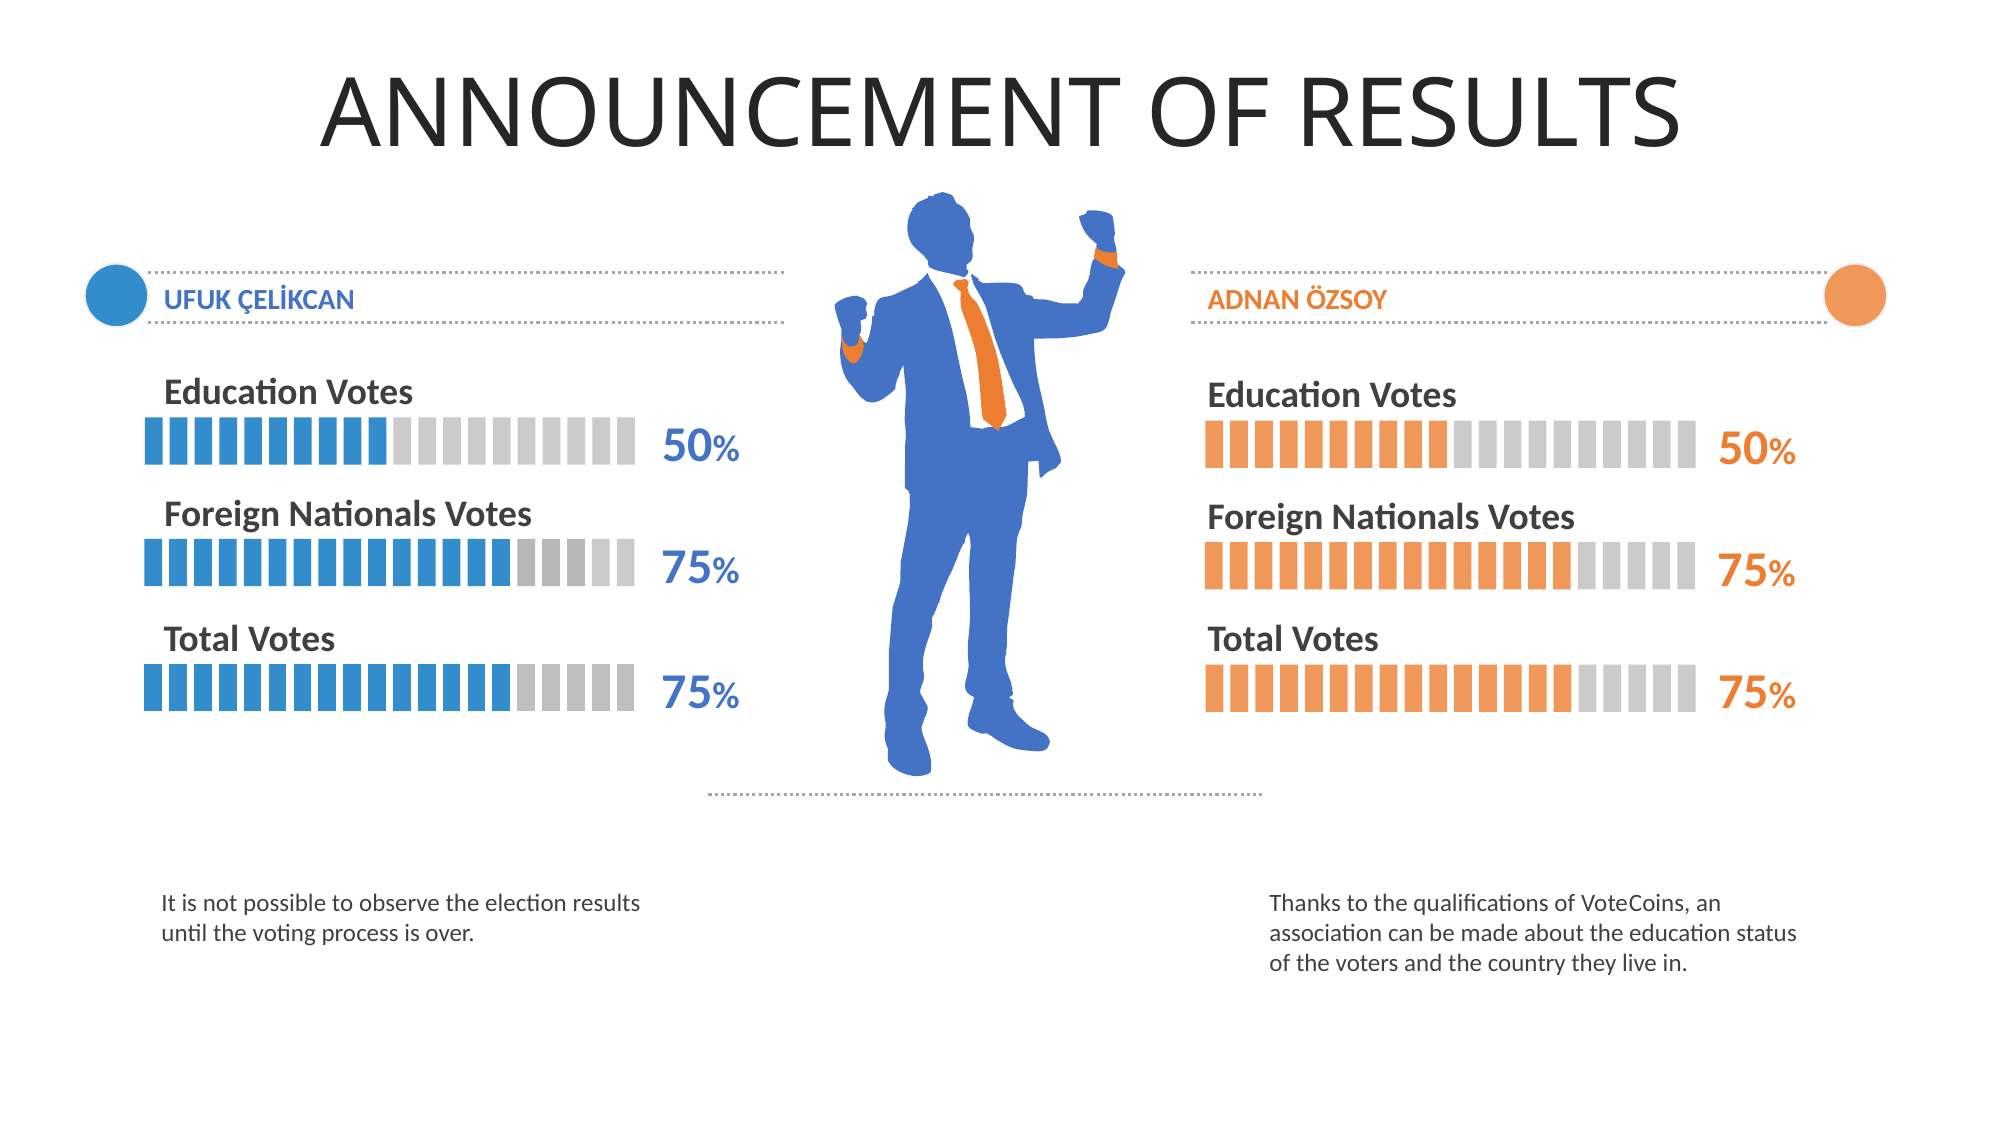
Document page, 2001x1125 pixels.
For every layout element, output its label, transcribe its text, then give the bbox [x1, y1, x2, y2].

text_box [392, 538, 412, 587]
text_box [491, 538, 511, 587]
text_box 75% [647, 650, 755, 726]
text_box [143, 538, 163, 587]
text_box 75% [1703, 528, 1811, 604]
text_box [193, 538, 213, 587]
text_box [1651, 541, 1671, 590]
text_box [1229, 541, 1249, 590]
text_box [1676, 541, 1696, 590]
text_box [317, 663, 337, 712]
text_box [1254, 541, 1273, 590]
text_box [193, 663, 213, 712]
text_box [1403, 541, 1423, 590]
text_box [1329, 664, 1349, 713]
text_box Foreign Nationals Votes [149, 481, 548, 541]
text_box Thanks to the qualifications of VoteCoins, an association can be made about the education status of the voters and the country they live in. [1254, 879, 1816, 984]
text_box [1379, 664, 1398, 713]
text_box [1502, 541, 1522, 590]
text_box [367, 538, 387, 587]
text_box [367, 663, 387, 712]
text_box [1528, 664, 1548, 713]
text_box [442, 538, 461, 587]
text_box [591, 538, 611, 587]
text_box [218, 663, 238, 712]
text_box [292, 538, 312, 587]
text_box [317, 538, 337, 587]
text_box [342, 663, 362, 712]
text_box [491, 663, 511, 712]
text_box [1527, 541, 1547, 590]
text_box [1478, 664, 1498, 713]
text_box Total Votes [148, 606, 351, 666]
text_box [1304, 664, 1324, 713]
text_box [541, 663, 561, 712]
text_box [1428, 541, 1447, 590]
text_box [566, 538, 586, 587]
text_box 75% [647, 525, 755, 601]
text_box [1553, 664, 1572, 713]
text_box [516, 663, 536, 712]
text_box UFUK ÇELİKCAN [149, 273, 371, 322]
text_box [243, 663, 263, 712]
text_box [417, 663, 437, 712]
text_box [1428, 664, 1448, 713]
text_box It is not possible to observe the election results until the voting process is over. [146, 878, 708, 954]
text_box [1503, 664, 1523, 713]
text_box [168, 663, 188, 712]
text_box Foreign Nationals Votes [1192, 484, 1591, 545]
text_box [1205, 664, 1224, 713]
text_box [392, 663, 412, 712]
text_box [1403, 664, 1423, 713]
text_box [292, 663, 312, 712]
text_box [442, 663, 461, 712]
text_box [144, 359, 756, 480]
text_box [1627, 541, 1646, 590]
text_box [1204, 541, 1224, 590]
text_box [1191, 362, 1808, 483]
text_box [1477, 541, 1497, 590]
text_box [1303, 541, 1323, 590]
text_box [1279, 541, 1298, 590]
text_box [342, 538, 362, 587]
text_box [1602, 541, 1622, 590]
text_box [516, 538, 536, 587]
text_box ADNAN ÖZSOY [1192, 273, 1403, 322]
text_box [417, 538, 437, 587]
text_box [1453, 664, 1473, 713]
text_box [566, 663, 586, 712]
text_box [467, 538, 486, 587]
text_box [1652, 664, 1672, 713]
text_box [1602, 664, 1622, 713]
text_box [143, 663, 163, 712]
text_box [1677, 664, 1697, 713]
text_box [1328, 541, 1348, 590]
text_box [1552, 541, 1572, 590]
text_box [1453, 541, 1472, 590]
text_box [1822, 262, 1889, 329]
text_box [243, 538, 263, 587]
text_box [1353, 541, 1373, 590]
text_box [268, 663, 287, 712]
text_box Total Votes [1192, 607, 1395, 667]
text_box 75% [1703, 651, 1811, 727]
text_box [1627, 664, 1647, 713]
text_box [268, 538, 287, 587]
text_box [168, 538, 188, 587]
text_box [541, 538, 561, 587]
list ANNOUNCEMENT OF RESULTS [53, 55, 1952, 175]
text_box [1378, 541, 1398, 590]
text_box [1254, 664, 1274, 713]
text_box [467, 663, 486, 712]
text_box [1578, 664, 1597, 713]
text_box [218, 538, 238, 587]
text_box [1577, 541, 1597, 590]
text_box [591, 663, 611, 712]
text_box [1229, 664, 1249, 713]
text_box [616, 663, 636, 712]
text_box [834, 191, 1126, 777]
text_box [1354, 664, 1374, 713]
text_box [83, 262, 150, 329]
text_box [616, 538, 636, 587]
text_box [1279, 664, 1299, 713]
